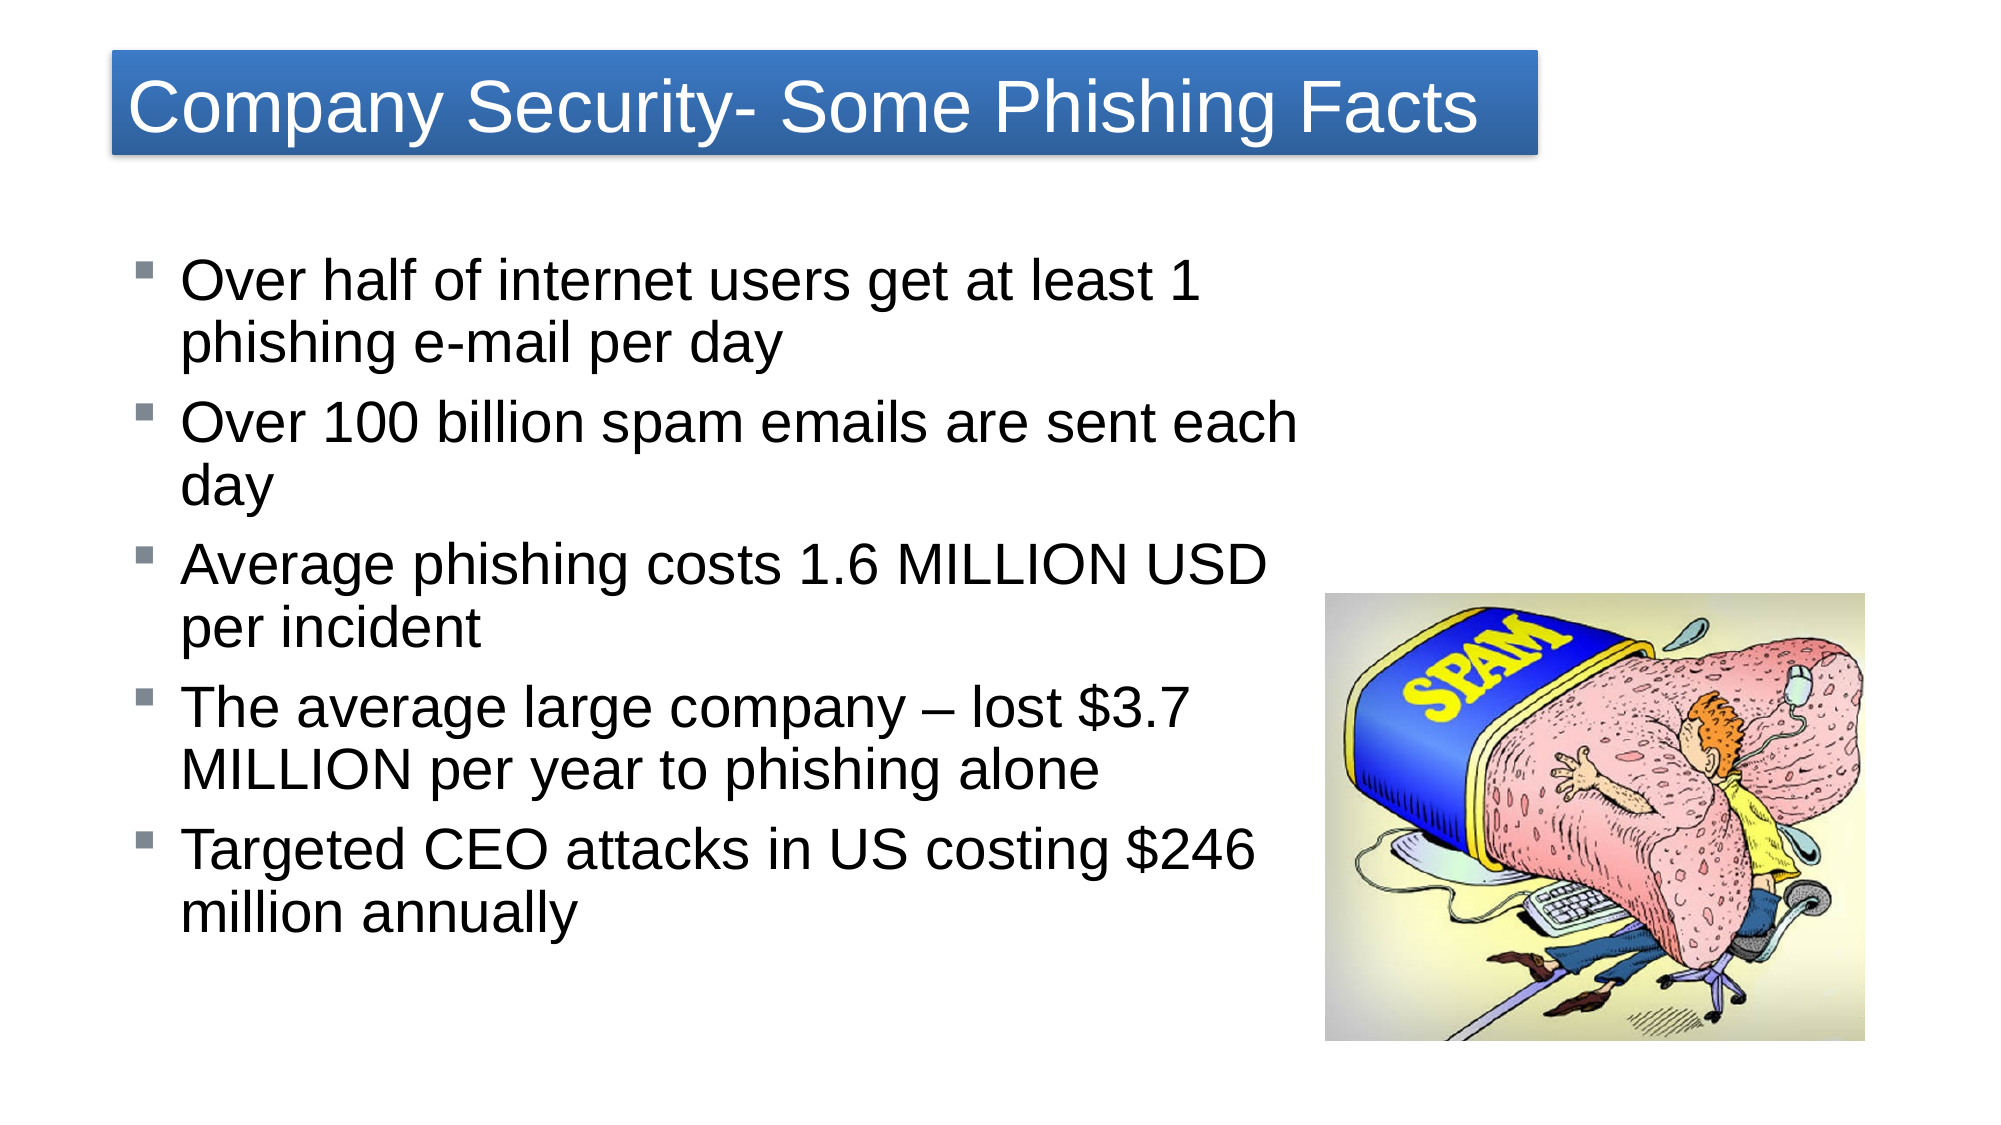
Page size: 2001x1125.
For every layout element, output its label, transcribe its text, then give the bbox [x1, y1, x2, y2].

picture [1324, 593, 1865, 1042]
text_box Over half of internet users get at least 1 phishing e-mail per day Over 100 billion spam emails are sent each day Average phishing costs 1.6 MILLION USD per incident The average large company – lost $3.7 MILLION per year to phishing alone Targeted CEO attacks in US costing $246 million annually [74, 249, 1350, 988]
title Company Security- Some Phishing Facts [112, 50, 1538, 155]
